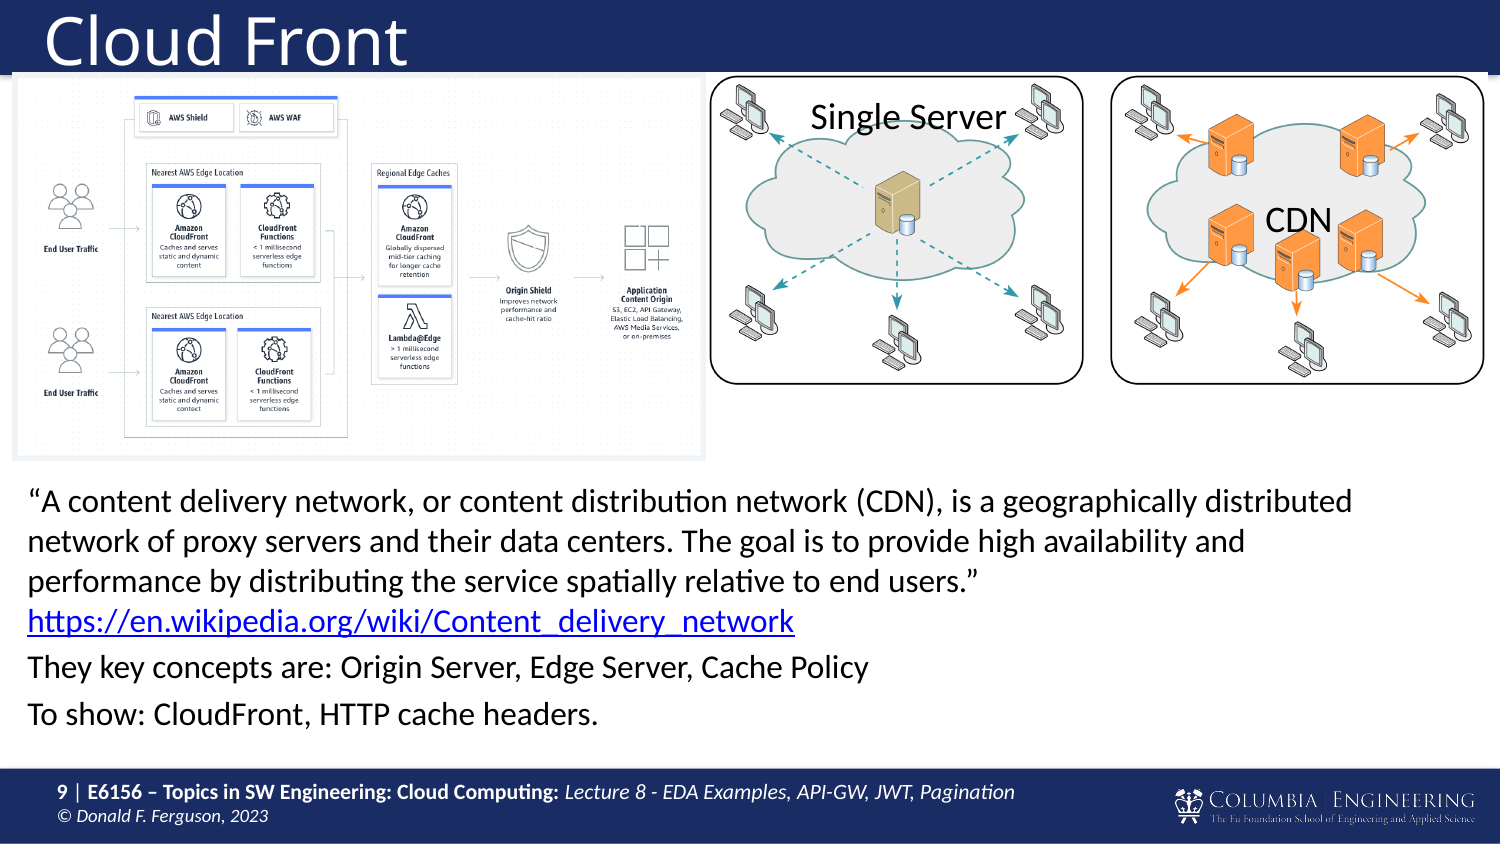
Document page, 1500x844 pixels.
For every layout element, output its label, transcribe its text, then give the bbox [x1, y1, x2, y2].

list “A content delivery network, or content distribution network (CDN), is a geographically distributed network of proxy servers and their data centers. The goal is to provide high availability and performance by distributing the service spatially relative to end users.” https://en.wikipedia.org/wiki/Content_delivery_network They key concepts are: Origin Server, Edge Server, Cache Policy To show: CloudFront, HTTP cache headers. [12, 471, 1413, 757]
picture [12, 72, 1488, 461]
title Cloud Front [28, 0, 1450, 71]
